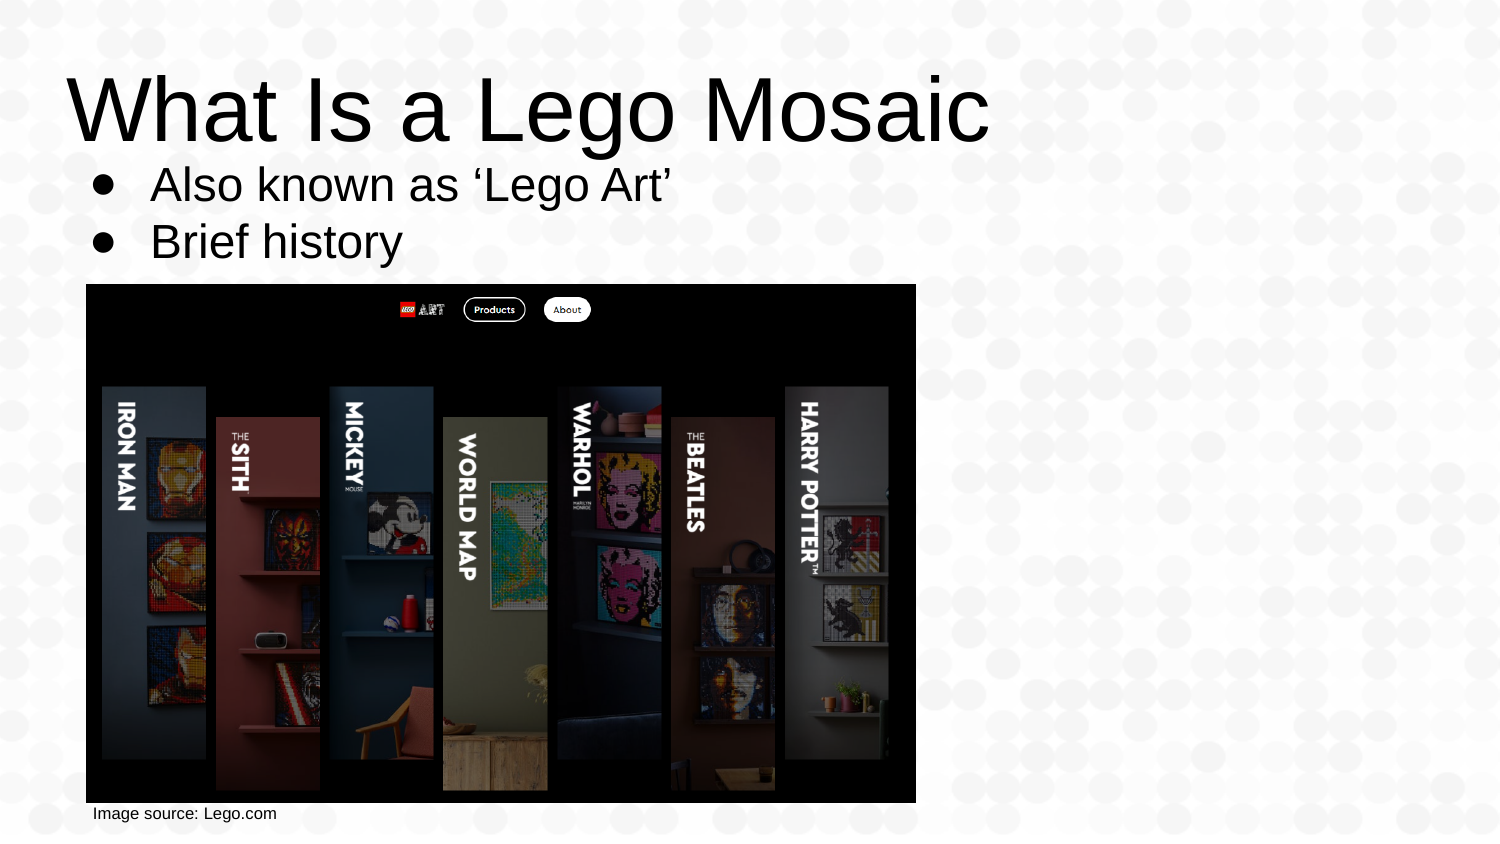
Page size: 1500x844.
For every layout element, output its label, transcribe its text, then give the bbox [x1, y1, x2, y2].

title What Is a Lego Mosaic [51, 34, 1449, 175]
picture [0, 0, 1500, 844]
text_box Image source: Lego.com [77, 793, 526, 834]
text_box Also known as ‘Lego Art’ Brief history [60, 138, 1449, 284]
